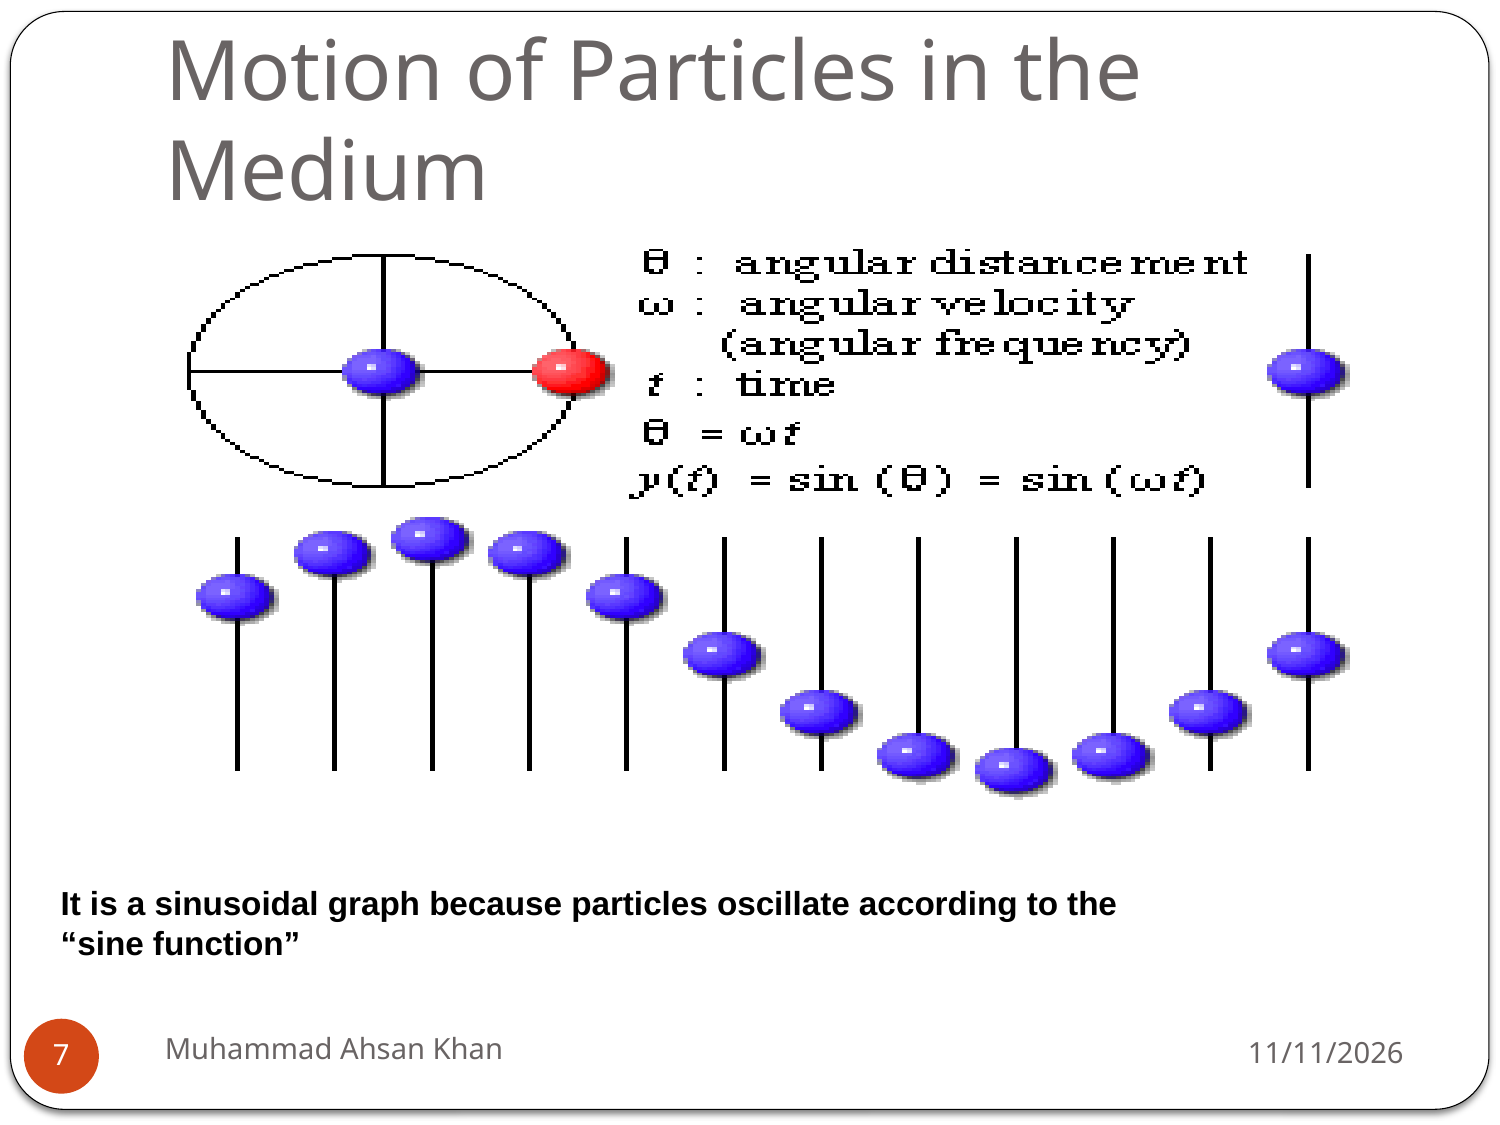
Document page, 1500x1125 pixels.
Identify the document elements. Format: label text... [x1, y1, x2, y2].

slide_number 7 [23, 1018, 99, 1094]
text_box It is a sinusoidal graph because particles oscillate according to the “sine function” [45, 874, 1500, 970]
title Motion of Particles in the Medium [149, 44, 1426, 233]
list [187, 249, 1351, 801]
footer Muhammad Ahsan Khan [150, 1012, 800, 1088]
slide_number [1012, 1015, 1419, 1094]
